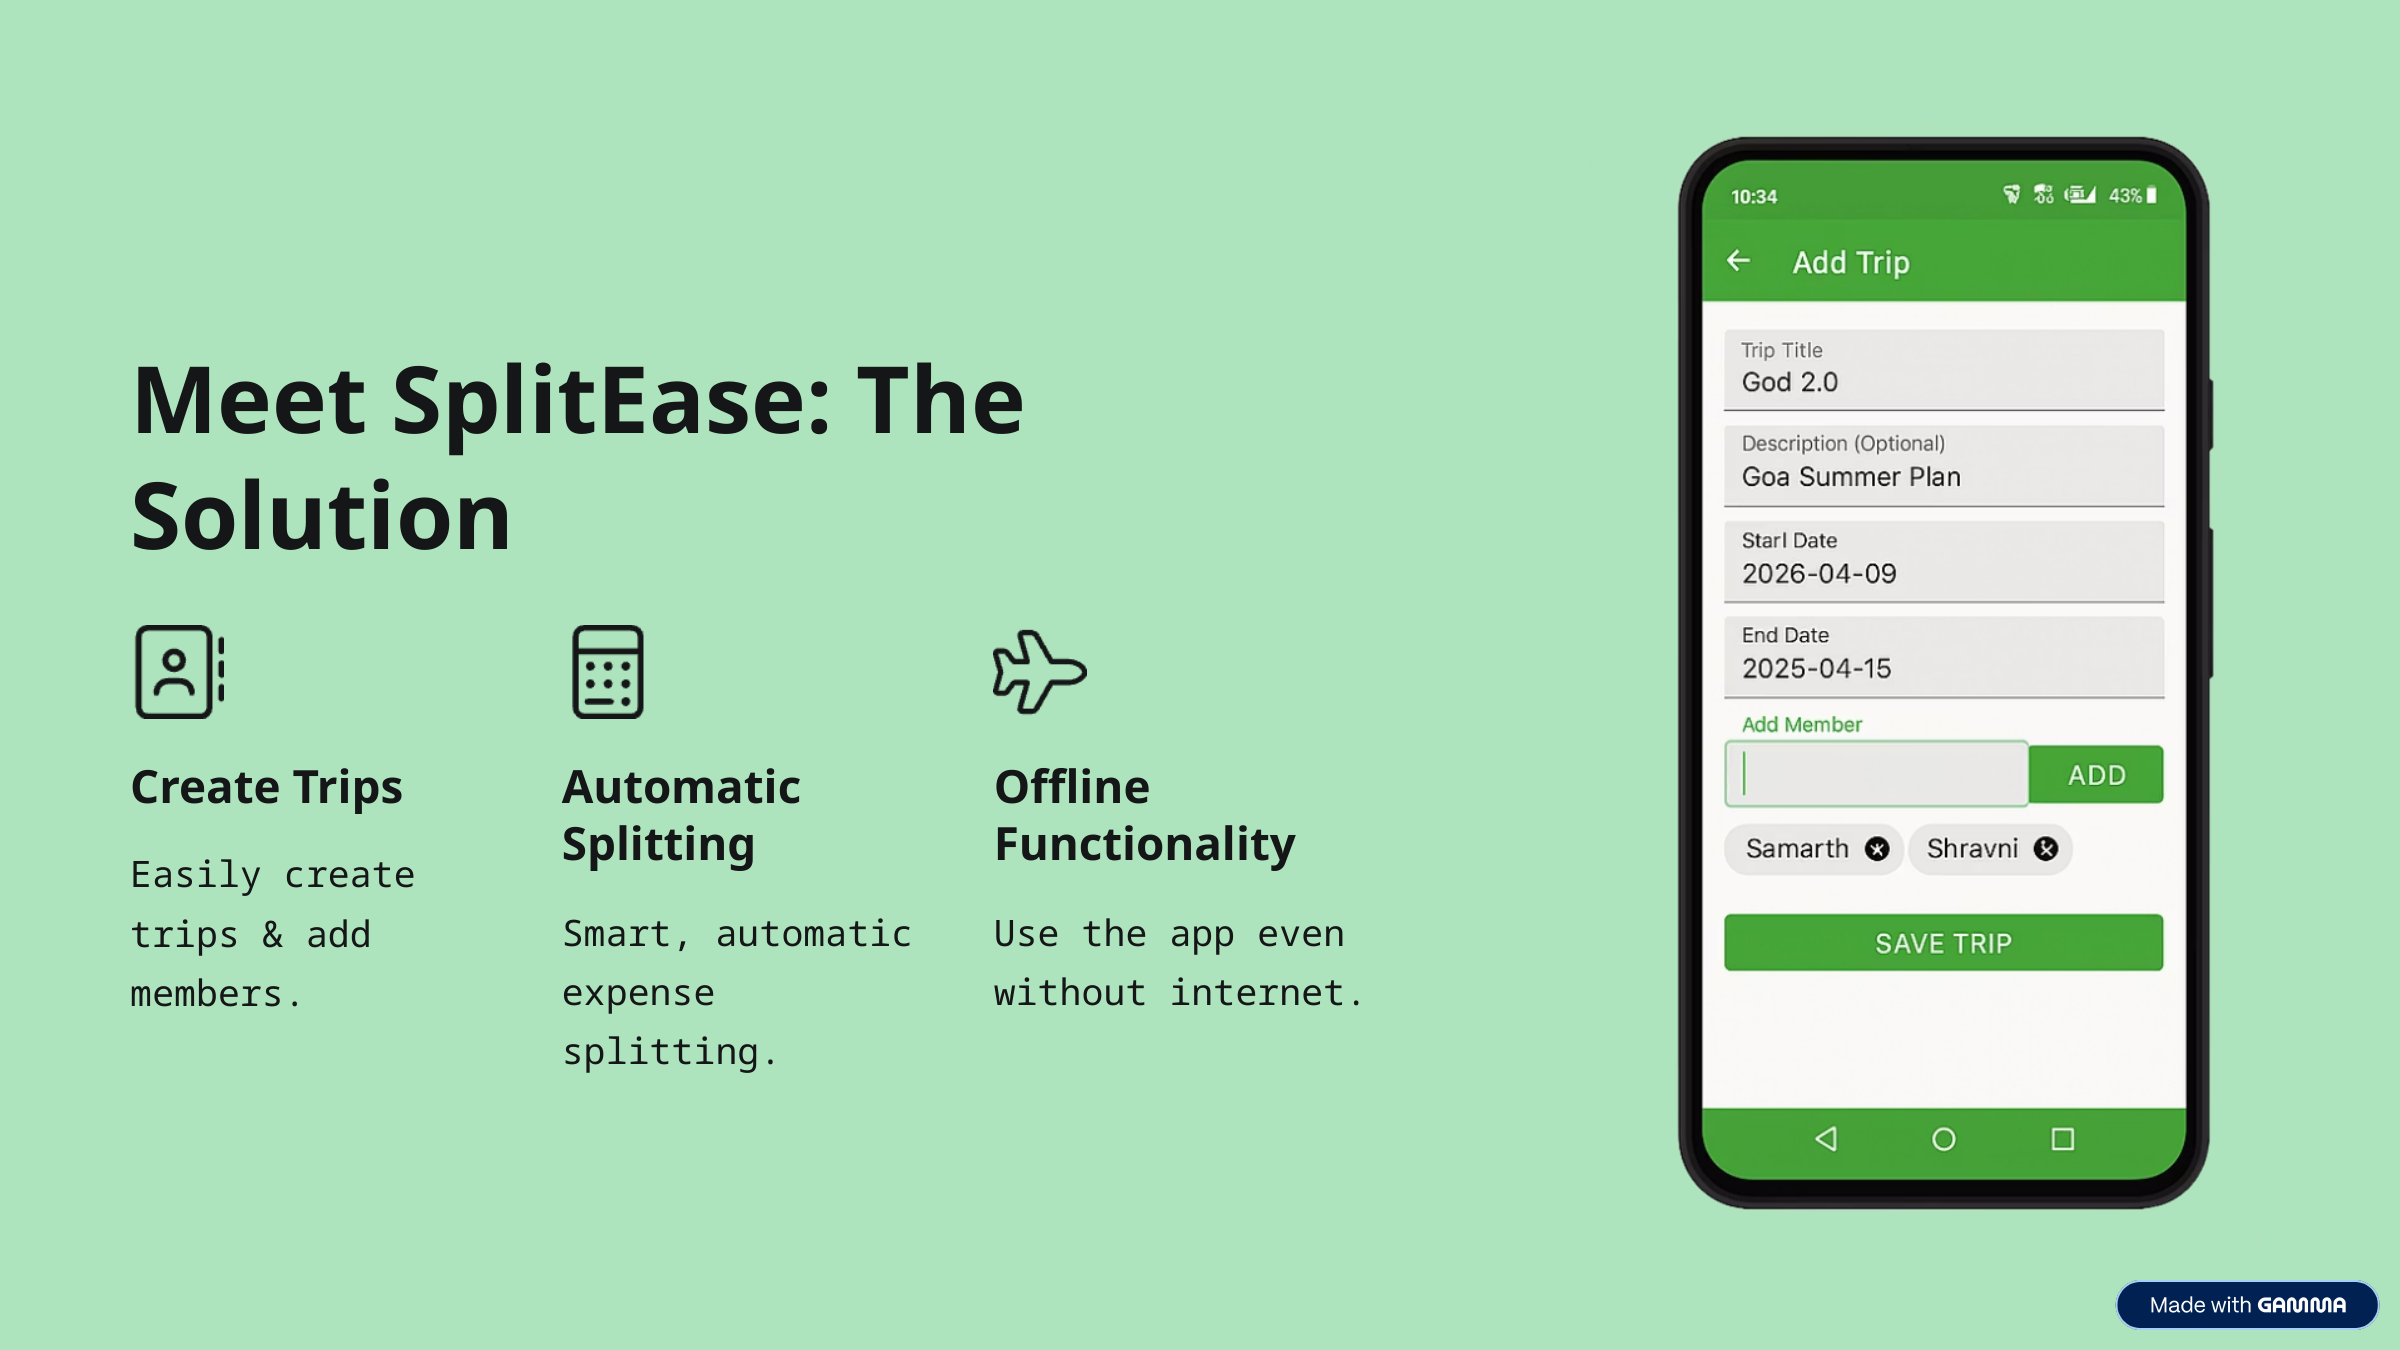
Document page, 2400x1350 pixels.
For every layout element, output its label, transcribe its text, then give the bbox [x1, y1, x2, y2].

picture [130, 625, 224, 719]
text_box Smart, automatic expense splitting. [561, 893, 938, 1013]
picture [993, 625, 1087, 719]
text_box Meet SplitEase: The Solution [130, 336, 1370, 570]
text_box Use the app even without internet. [993, 893, 1370, 1013]
text_box Create Trips [130, 755, 507, 814]
text_box Automatic Splitting [561, 755, 938, 872]
picture [1588, 46, 2389, 1339]
text_box Offline Functionality [993, 755, 1370, 872]
picture [561, 625, 655, 719]
text_box Easily create trips & add members. [130, 835, 507, 955]
